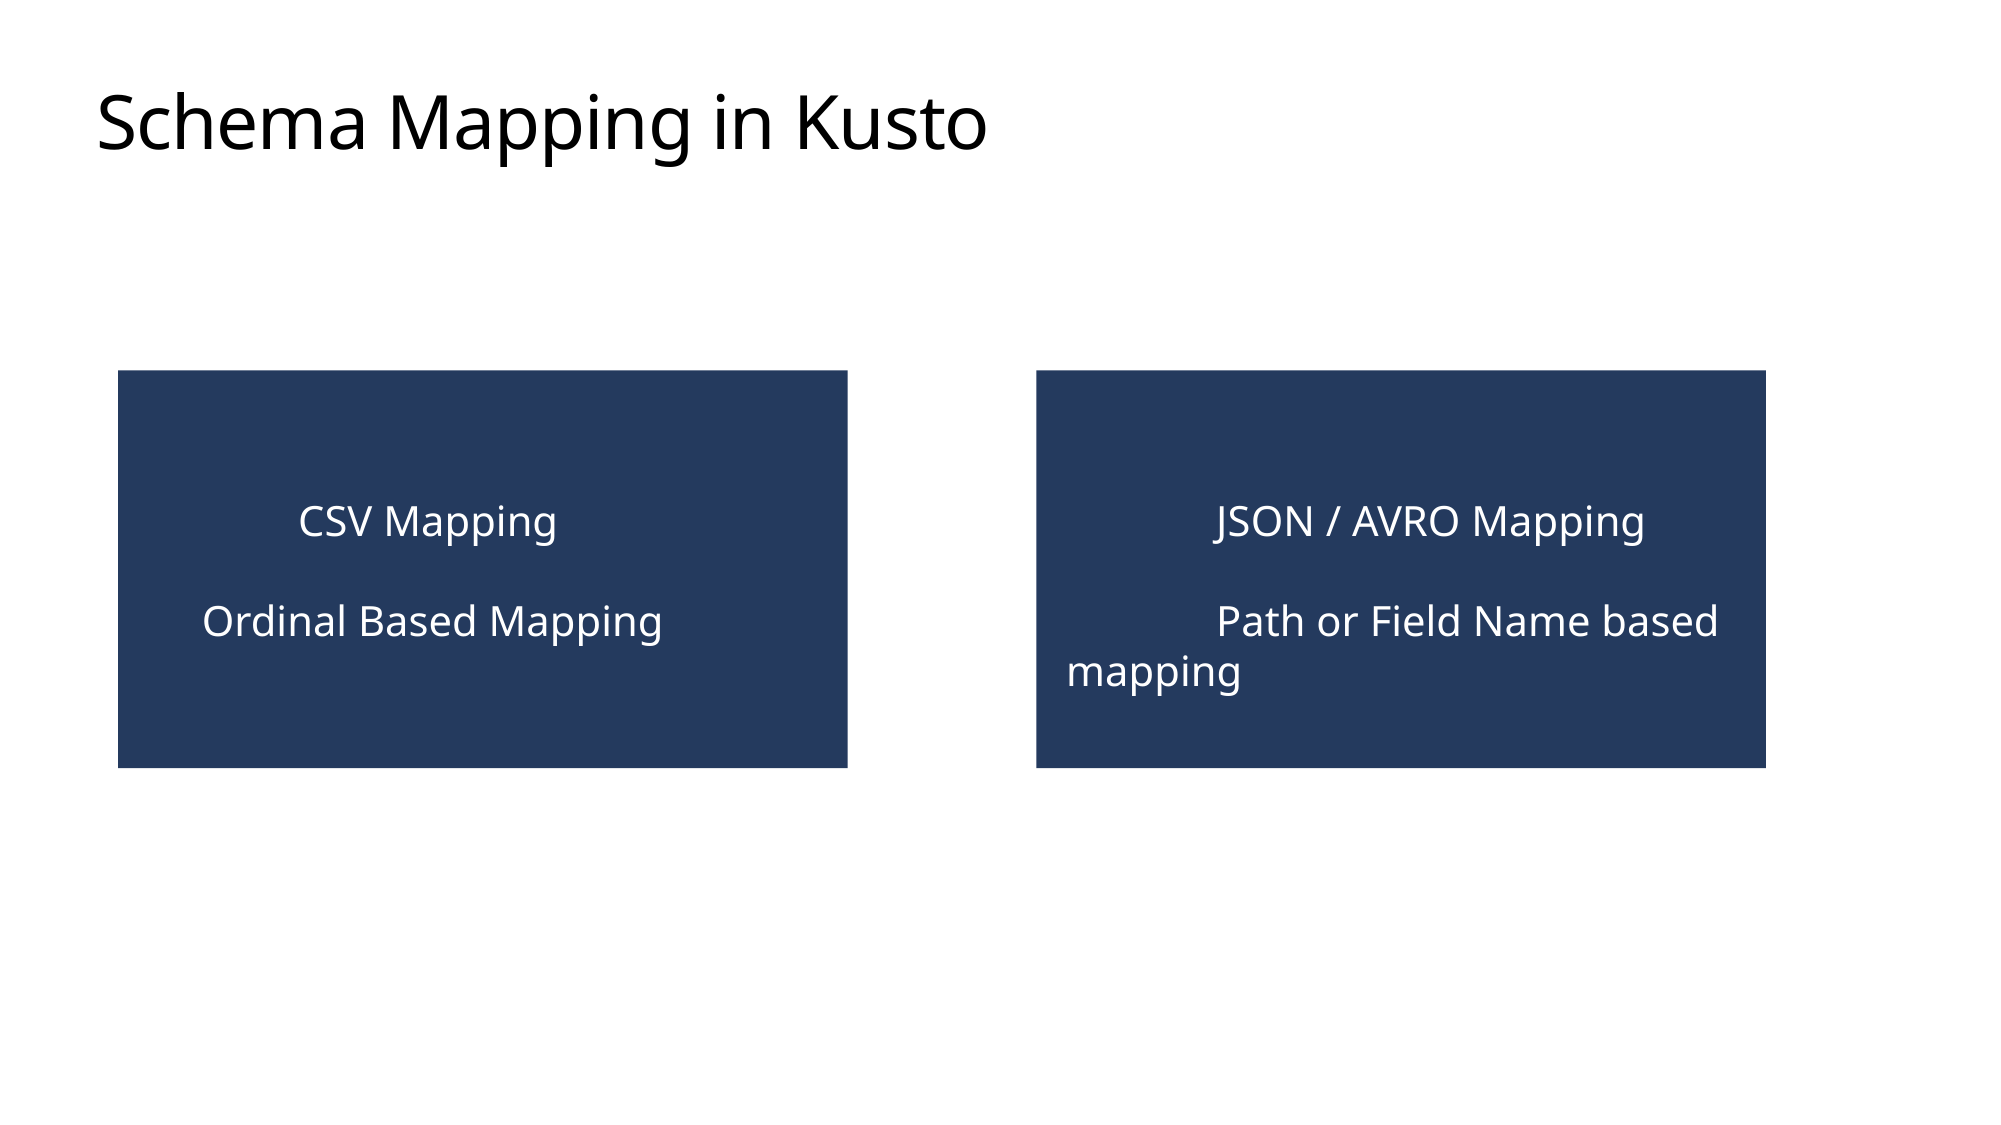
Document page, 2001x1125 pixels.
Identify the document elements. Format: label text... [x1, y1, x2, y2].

text_box JSON / AVRO Mapping Path or Field Name based mapping [1036, 370, 1767, 769]
text_box CSV Mapping Ordinal Based Mapping [117, 370, 848, 769]
title Schema Mapping in Kusto [96, 75, 1904, 166]
